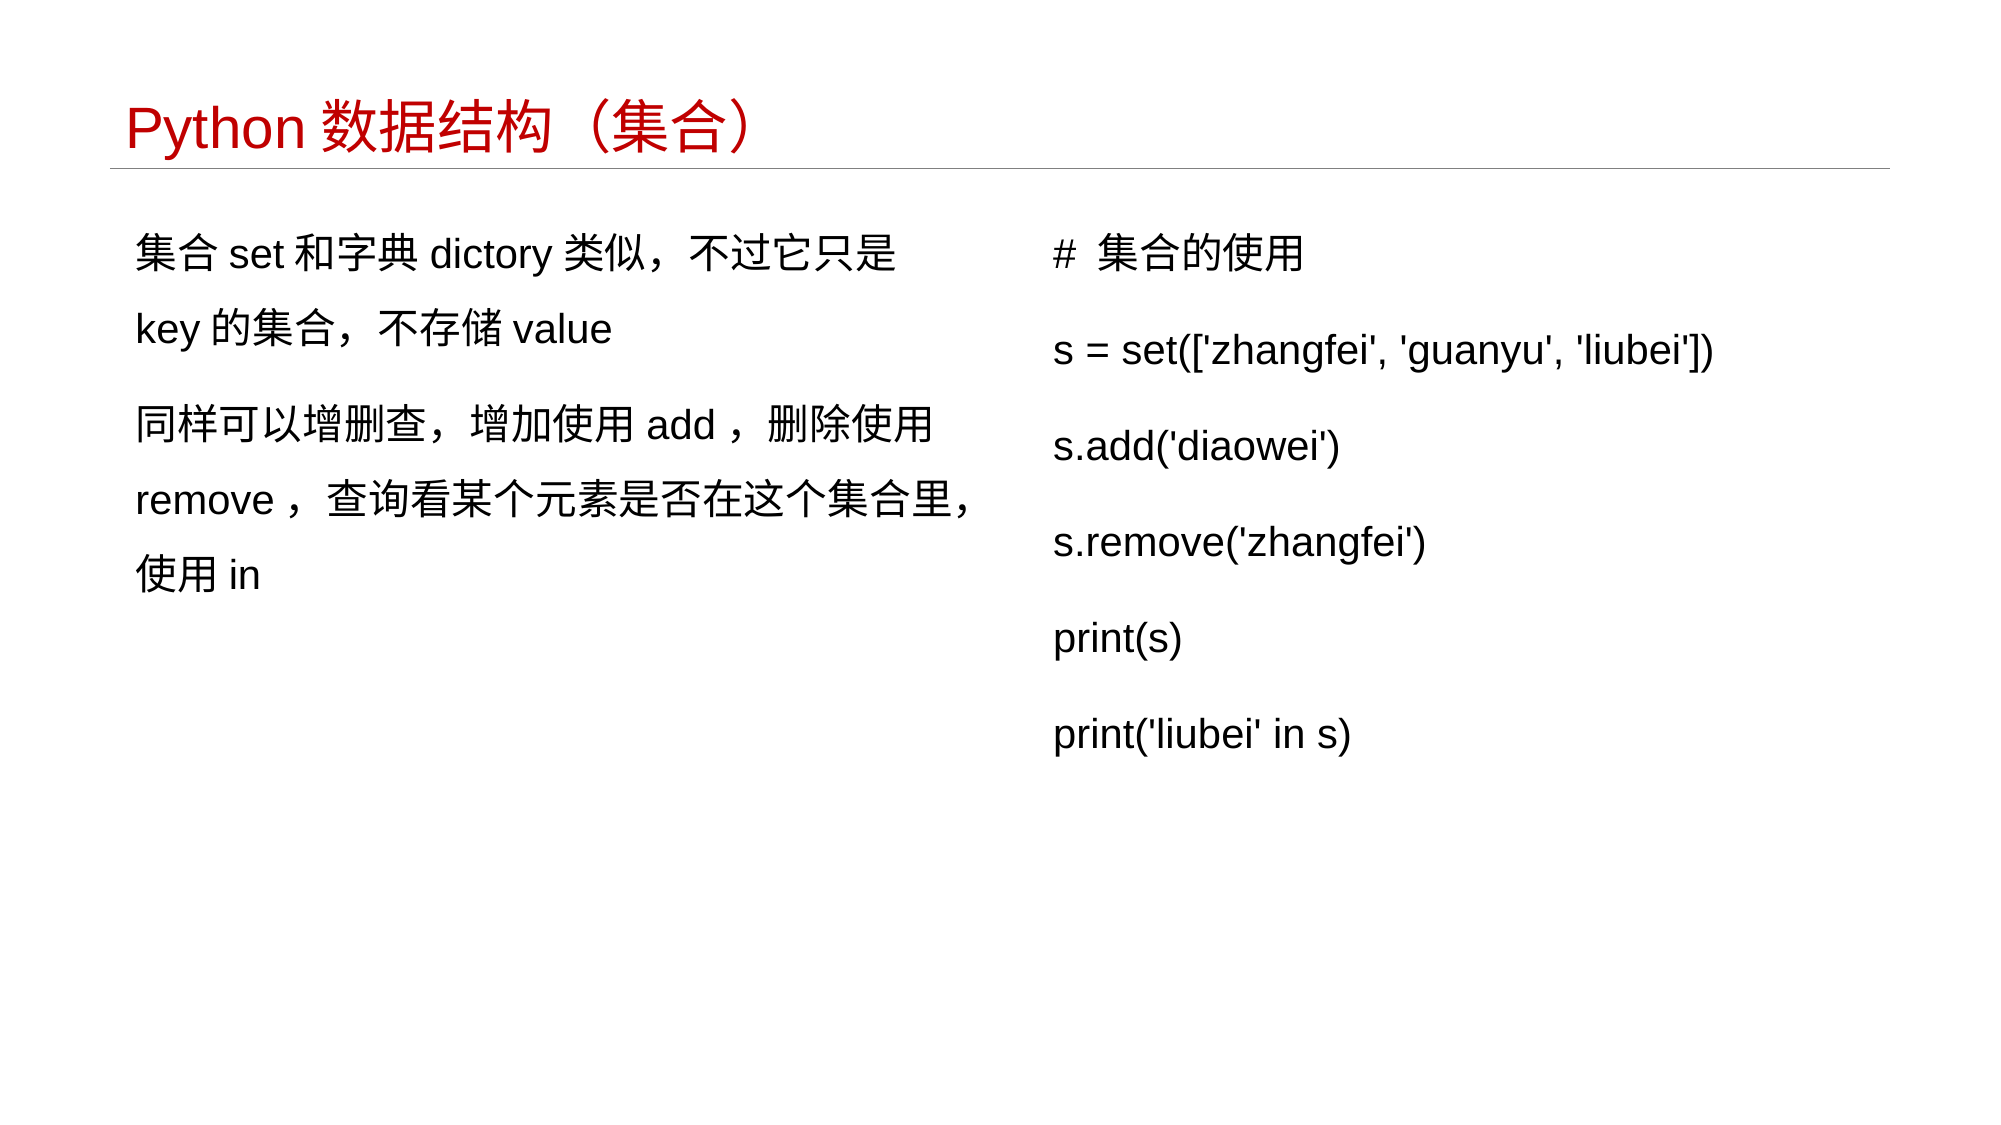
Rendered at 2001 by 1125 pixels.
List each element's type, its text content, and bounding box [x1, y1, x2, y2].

text_box 集合set和字典dictory类似，不过它只是key的集合，不存储value 同样可以增删查，增加使用add，删除使用remove，查询看某个元素是否在这个集合里，使用in [127, 194, 974, 846]
title Python数据结构（集合） [109, 0, 1890, 169]
text_box # 集合的使用 s = set(['zhangfei', 'guanyu', 'liubei']) s.add('diaowei') s.remove('zhangfei') print(s) print('liubei' in s) [1045, 194, 1892, 847]
